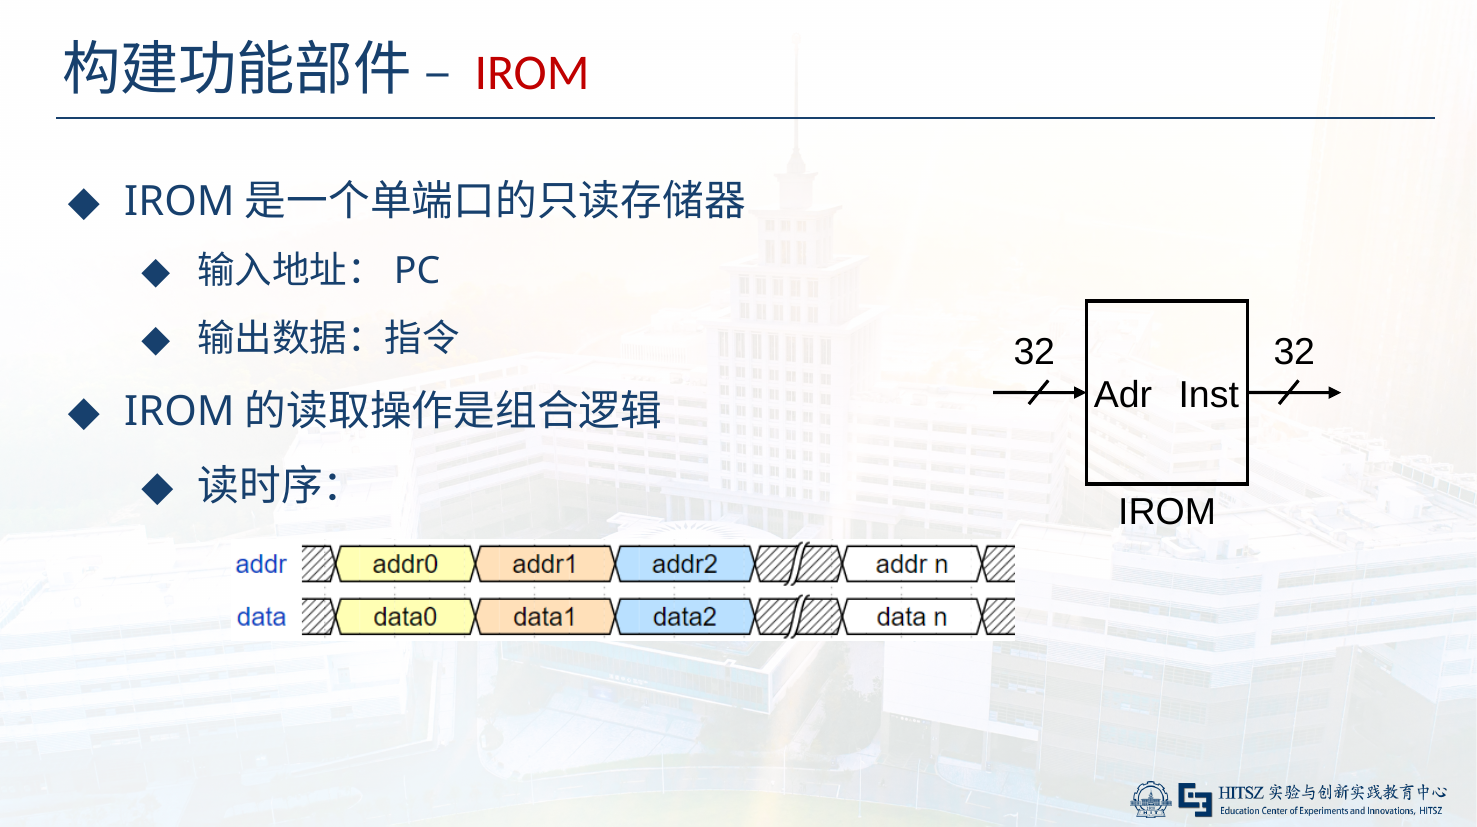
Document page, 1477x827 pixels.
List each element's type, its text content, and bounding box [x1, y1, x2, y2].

picture [0, 0, 1477, 827]
text_box 构建功能部件 – IROM [47, 23, 786, 109]
text_box IROM是一个单端口的只读存储器 输入地址：PC 输出数据：指令 IROM的读取操作是组合逻辑 读时序： [53, 141, 984, 517]
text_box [993, 301, 1342, 533]
